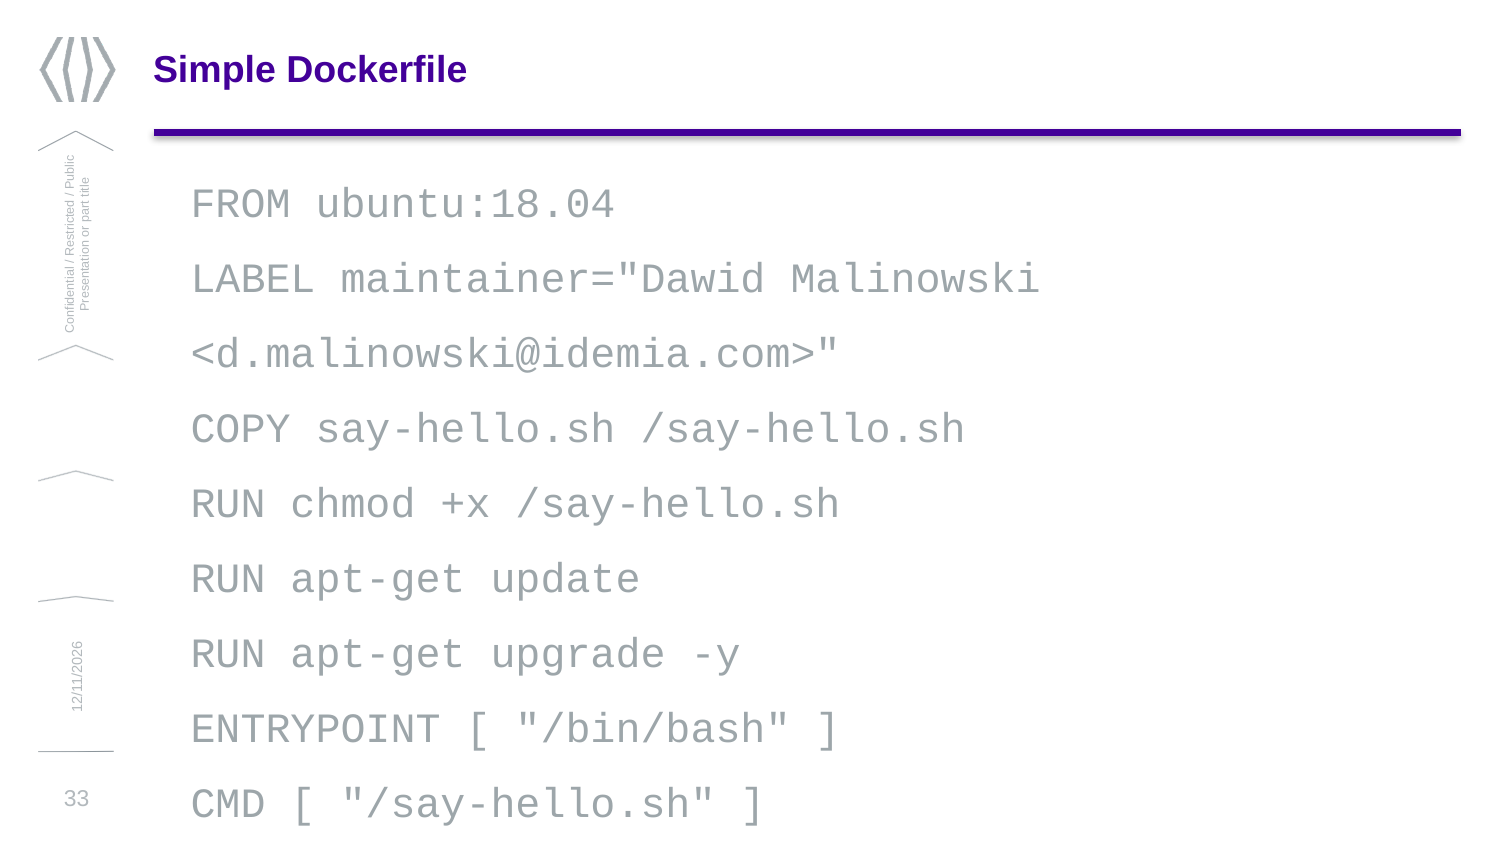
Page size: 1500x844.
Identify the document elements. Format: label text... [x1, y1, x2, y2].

footer Confidential / Restricted / Public Presentation or part title [53, 127, 99, 363]
slide_number 33 [39, 775, 114, 821]
title Simple Dockerfile [138, 37, 1461, 109]
picture [39, 37, 116, 102]
picture [37, 130, 114, 753]
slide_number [53, 602, 99, 752]
text_box FROM ubuntu:18.04 LABEL maintainer="Dawid Malinowski <d.malinowski@idemia.com>" COPY say-hello.sh /say-hello.sh RUN chmod +x /say-hello.sh RUN apt-get update RUN apt-get upgrade -y ENTRYPOINT [ "/bin/bash" ] CMD [ "/say-hello.sh" ] [175, 143, 1438, 834]
